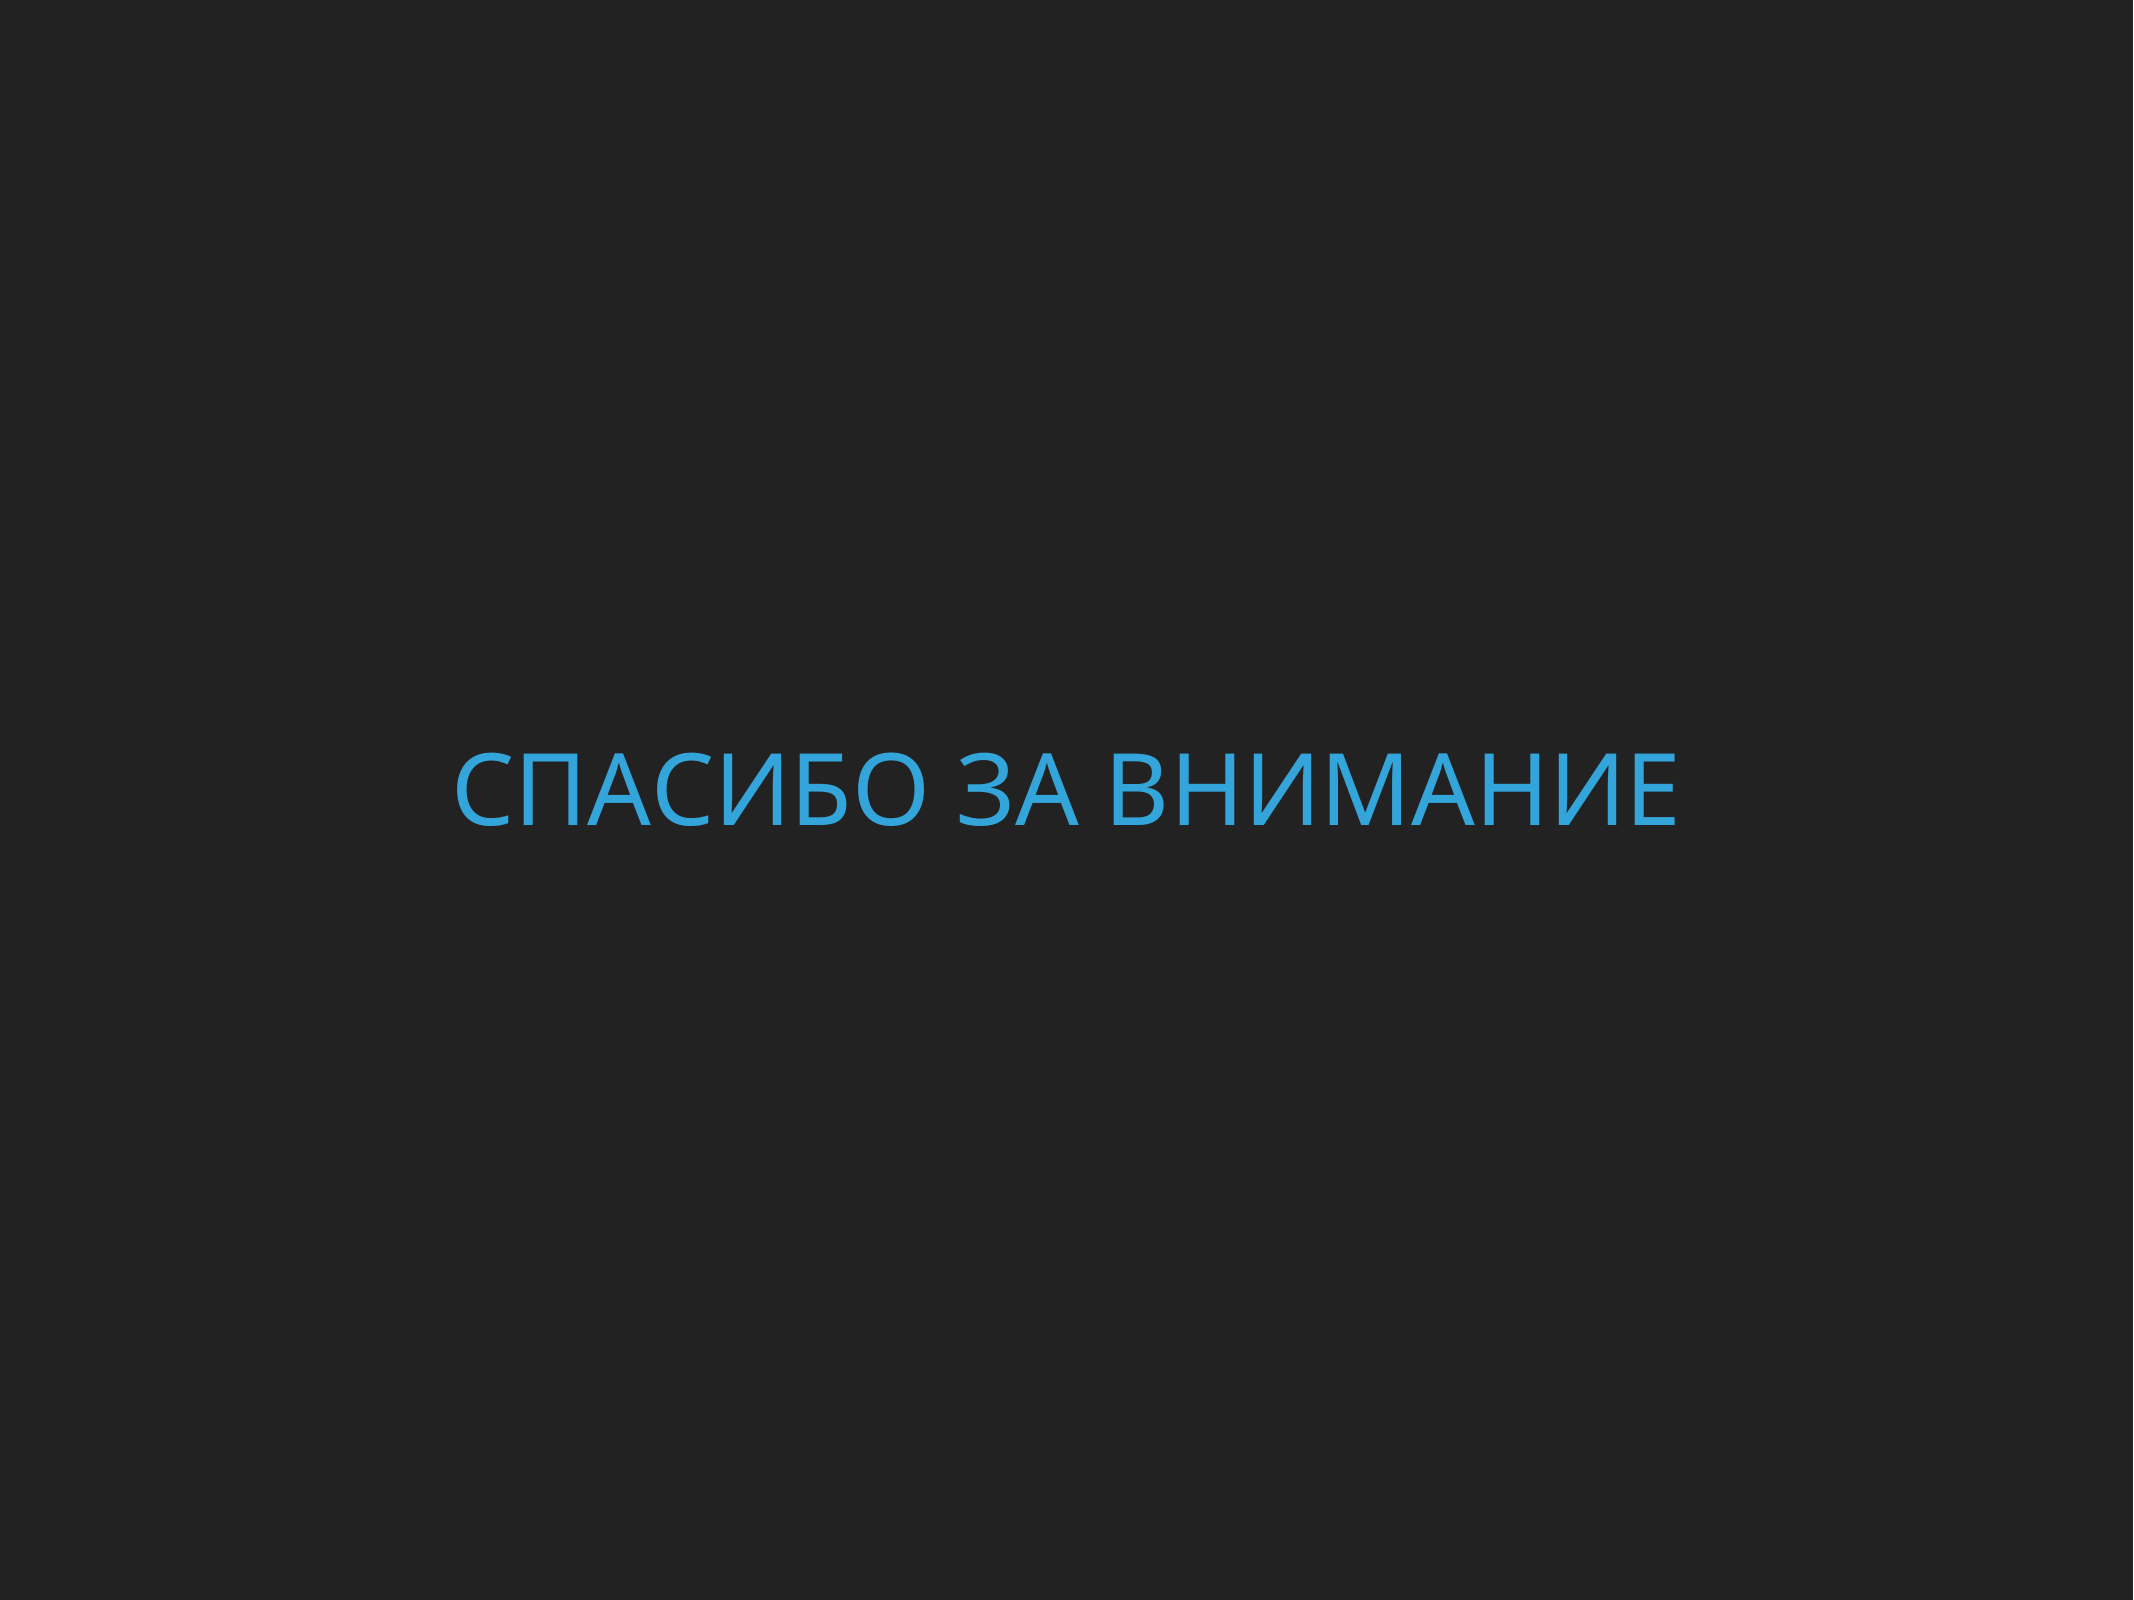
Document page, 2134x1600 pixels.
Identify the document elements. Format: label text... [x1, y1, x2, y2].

title Спасибо за внимание [66, 740, 2068, 860]
